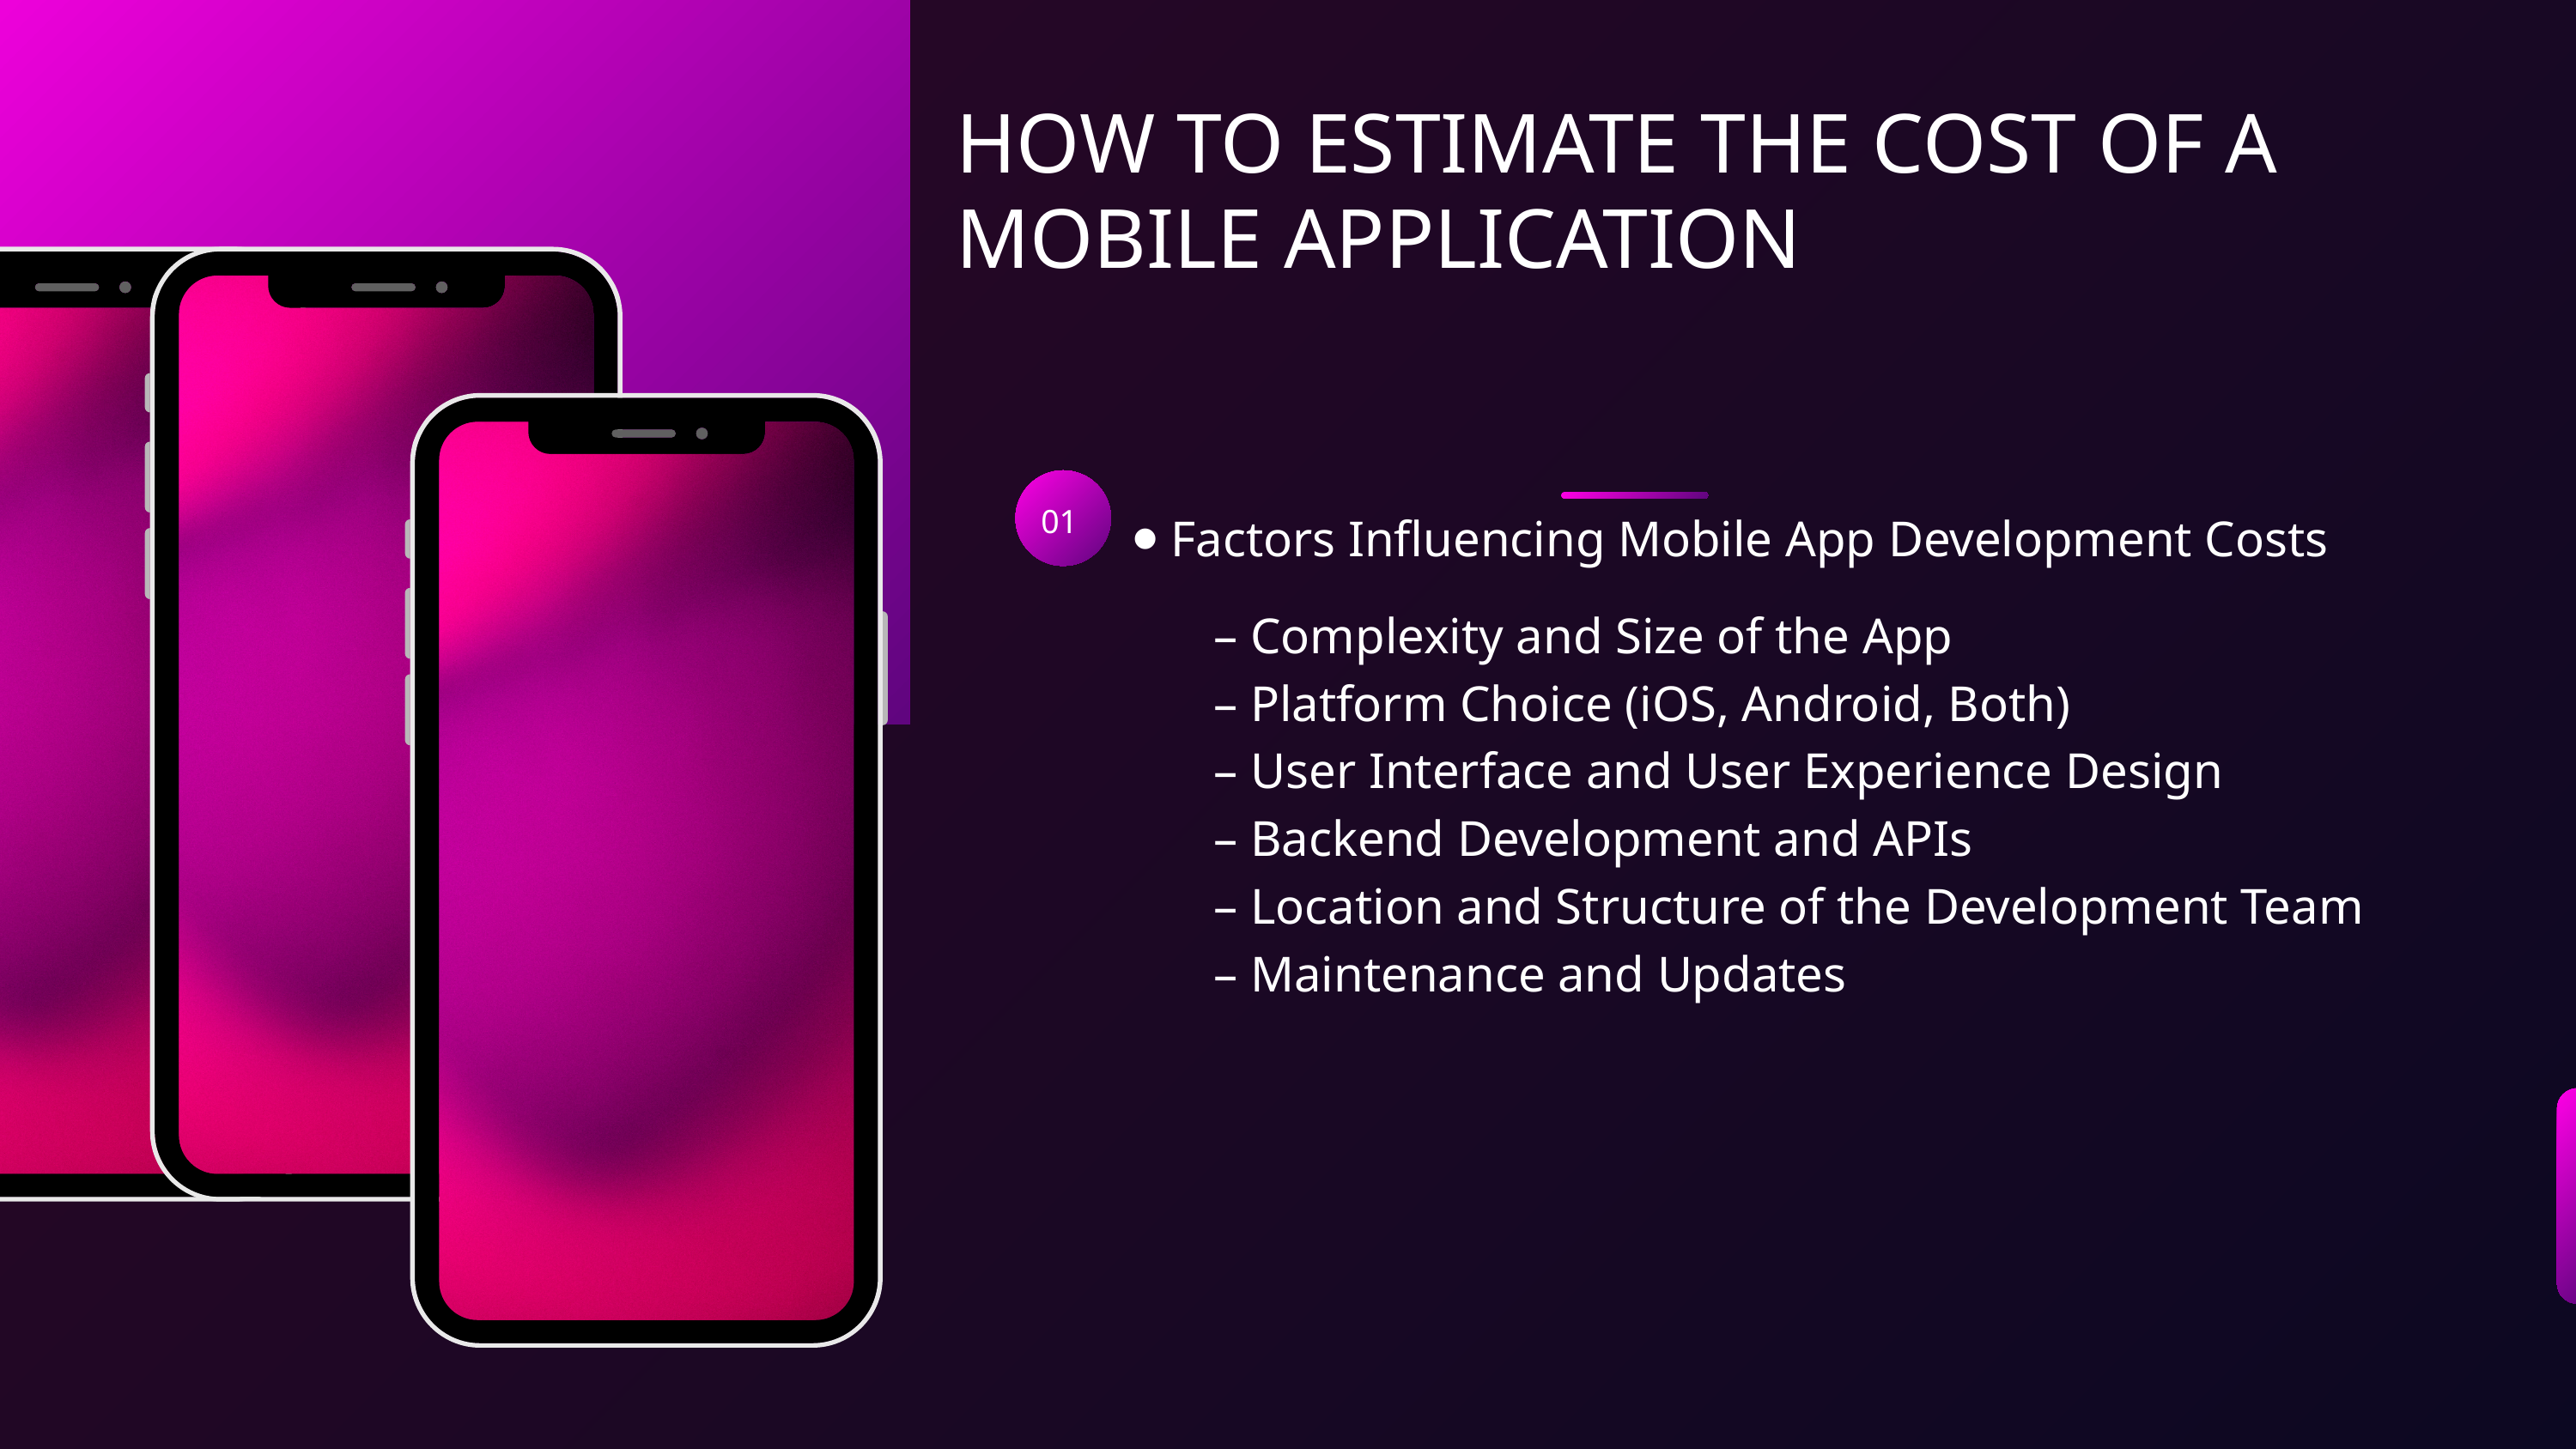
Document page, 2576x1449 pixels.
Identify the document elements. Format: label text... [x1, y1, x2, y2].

text_box – Complexity and Size of the App – Platform Choice (iOS, Android, Both) – User Interface and User Experience Design – Backend Development and APIs – Location and Structure of the Development Team – Maintenance and Updates [1213, 596, 2498, 1052]
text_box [404, 392, 889, 1349]
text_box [1560, 491, 1709, 500]
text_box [144, 246, 629, 1203]
text_box ⦁ Factors Influencing Mobile App Development Costs [1132, 431, 2432, 634]
text_box HOW TO ESTIMATE THE COST OF A MOBILE APPLICATION [956, 94, 2358, 380]
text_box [2556, 1088, 2576, 1304]
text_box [0, 246, 143, 1203]
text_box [1015, 470, 1112, 567]
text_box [0, 0, 910, 724]
